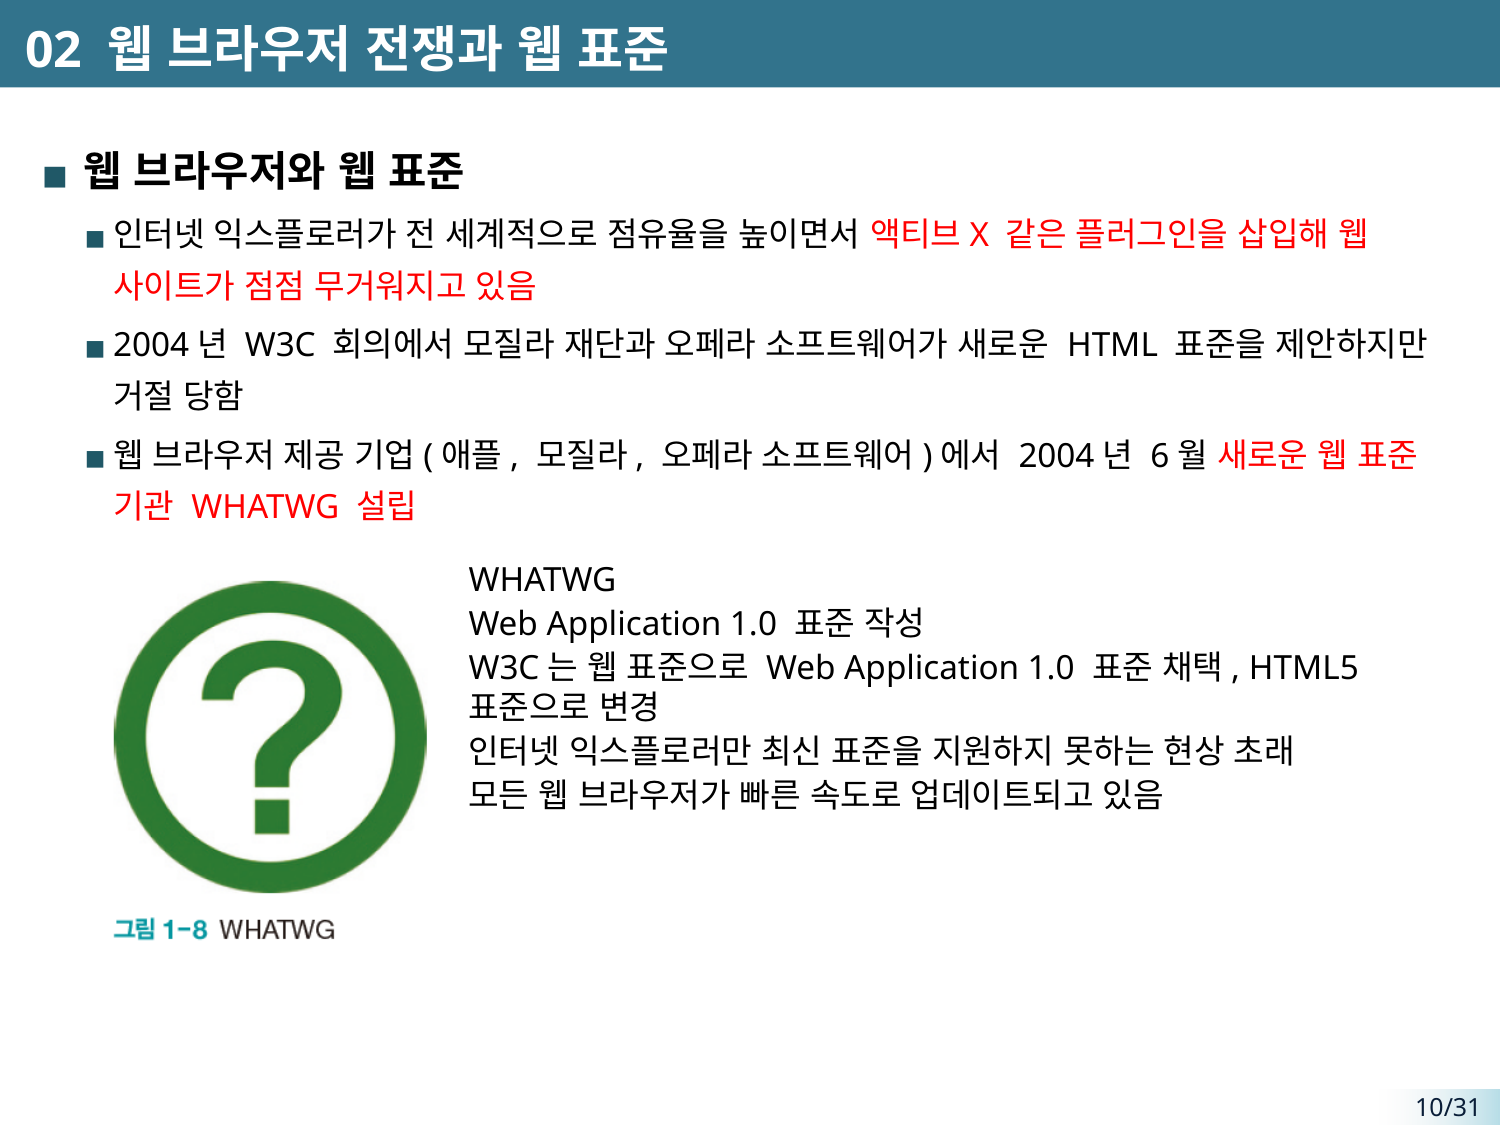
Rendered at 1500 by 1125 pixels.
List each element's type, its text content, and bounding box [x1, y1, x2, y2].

list 웹 브라우저와 웹 표준 인터넷 익스플로러가 전 세계적으로 점유율을 높이면서 액티브X 같은 플러그인을 삽입해 웹 사이트가 점점 무거워지고 있음 2004년 W3C 회의에서 모질라 재단과 오페라 소프트웨어가 새로운 HTML 표준을 제안하지만 거절 당함 웹 브라우저 제공 기업(애플, 모질라, 오페라 소프트웨어)에서 2004년 6월 새로운 웹 표준 기관 WHATWG 설립 [10, 126, 1481, 1057]
title 02 웹 브라우저 전쟁과 웹 표준 [10, 8, 1288, 87]
picture [100, 562, 455, 962]
text_box WHATWG Web Application 1.0 표준 작성 W3C는 웹 표준으로 Web Application 1.0 표준 채택, HTML5 표준으로 변경 인터넷 익스플로러만 최신 표준을 지원하지 못하는 현상 초래 모든 웹 브라우저가 빠른 속도로 업데이트되고 있음 [453, 550, 1420, 825]
